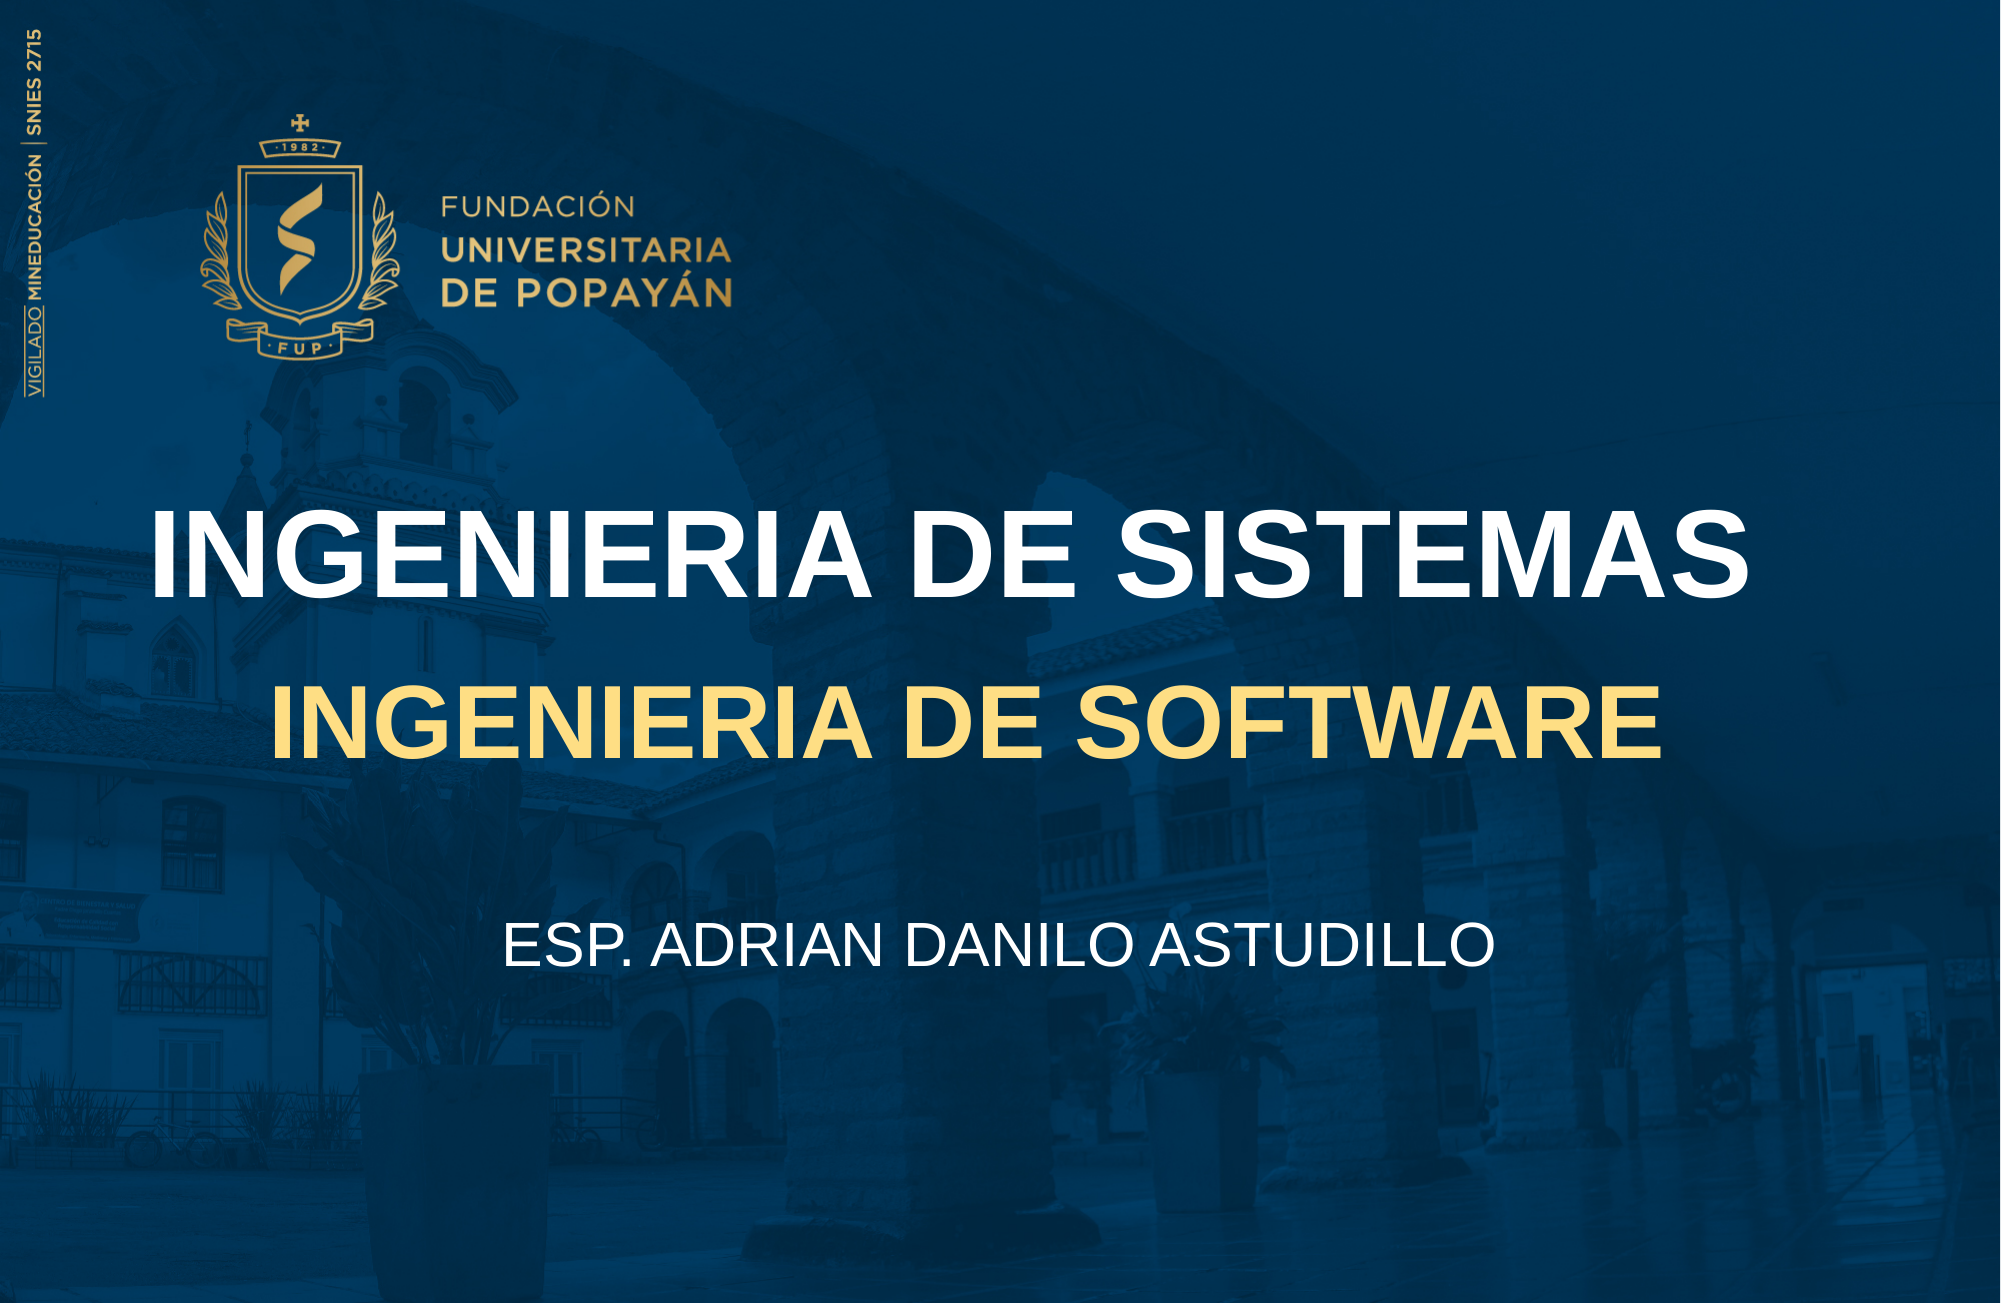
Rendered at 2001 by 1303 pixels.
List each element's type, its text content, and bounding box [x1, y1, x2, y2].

text_box ESP. ADRIAN DANILO ASTUDILLO [452, 896, 1548, 1062]
text_box INGENIERIA DE SOFTWARE [114, 549, 1852, 791]
picture [0, 0, 2001, 1303]
title INGENIERIA DE SISTEMAS [99, 390, 1836, 633]
